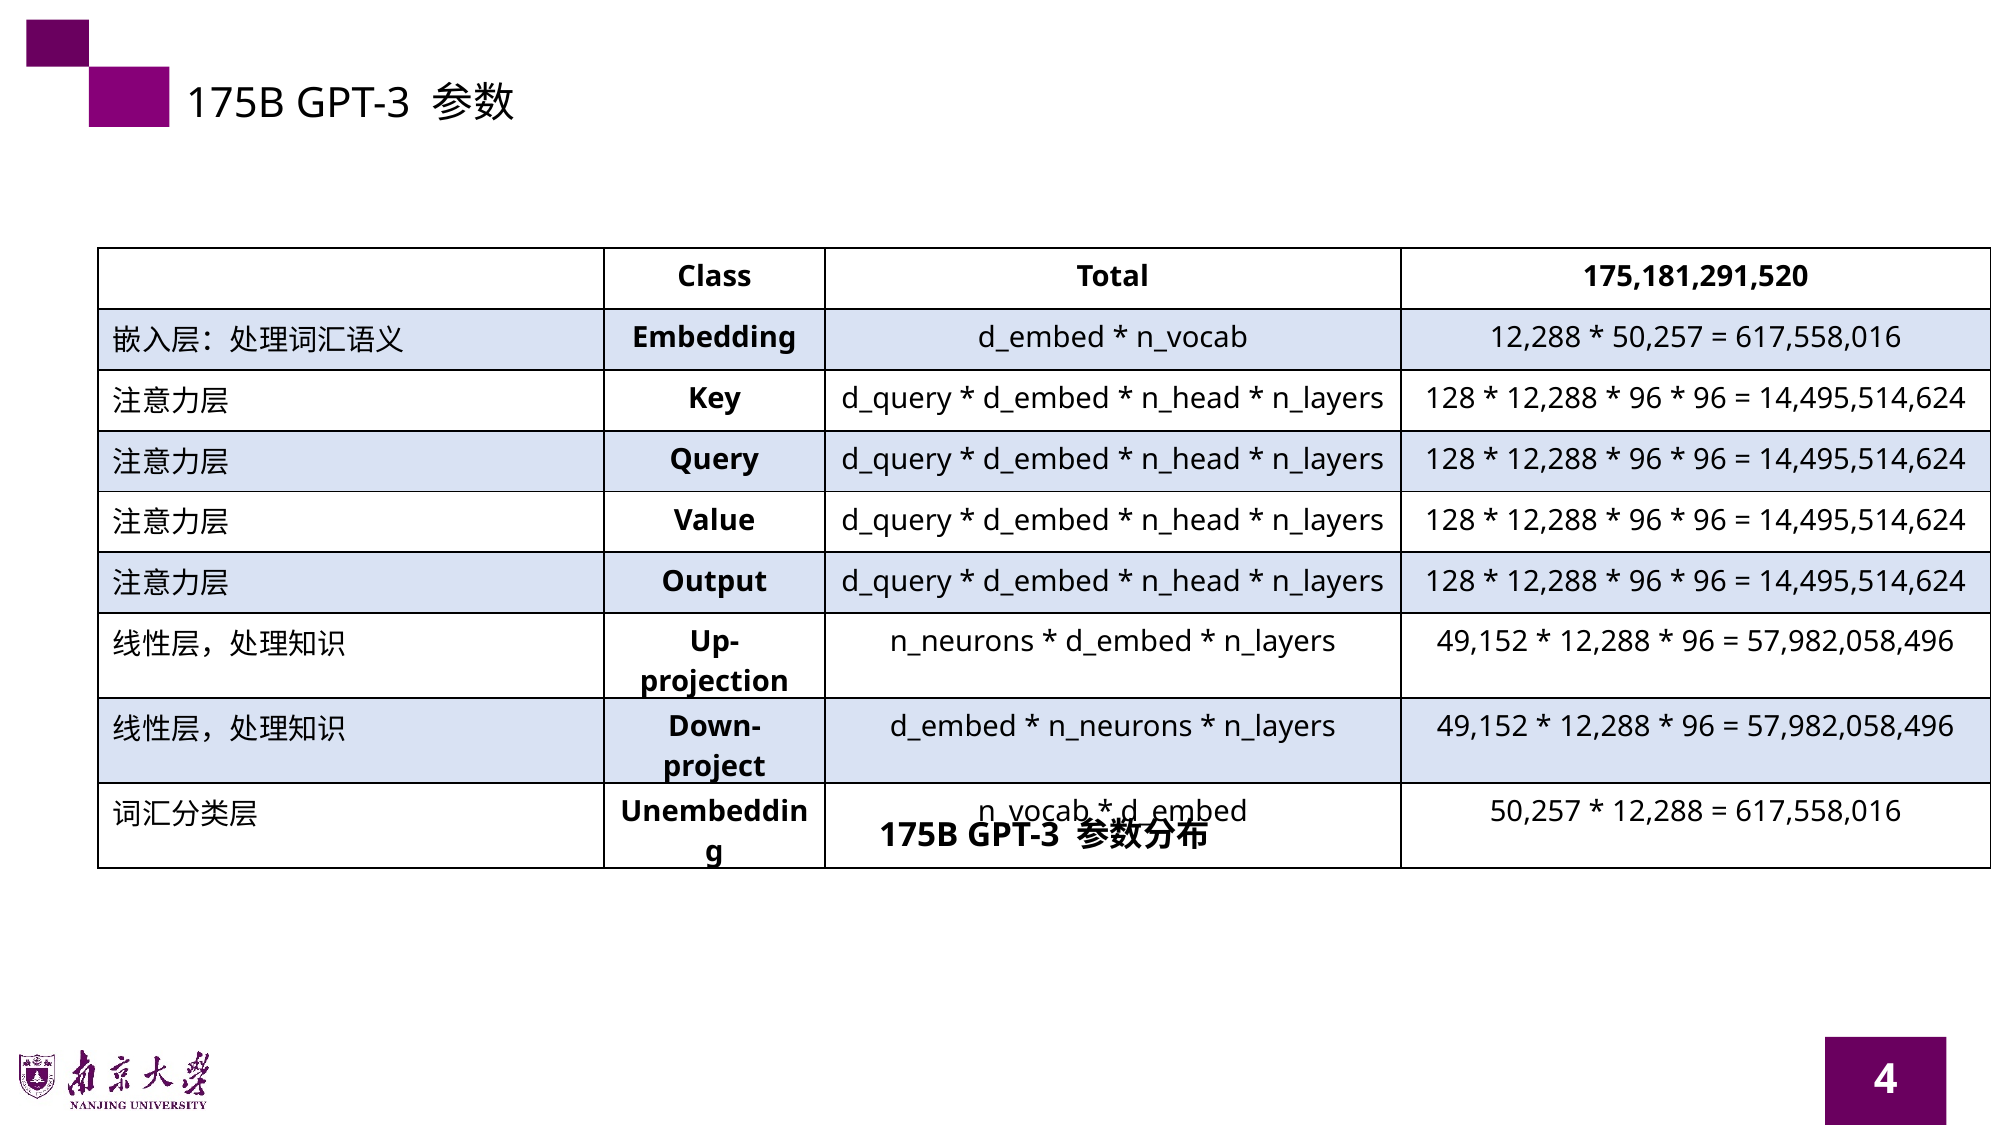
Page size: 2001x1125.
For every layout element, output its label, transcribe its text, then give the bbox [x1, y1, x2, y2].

table_cell d_query * d_embed * n_head * n_layers [826, 432, 1400, 491]
table_cell n_neurons * d_embed * n_layers [826, 614, 1400, 697]
table_cell 注意力层 [99, 492, 603, 551]
table_cell 线性层，处理知识 [99, 699, 603, 782]
table_cell 词汇分类层 [99, 784, 603, 867]
table_cell 128 * 12,288 * 96 * 96 = 14,495,514,624 [1402, 371, 1990, 430]
table_cell 12,288 * 50,257 = 617,558,016 [1402, 310, 1990, 369]
table_header Total [826, 249, 1400, 308]
table_cell d_query * d_embed * n_head * n_layers [826, 492, 1400, 551]
table_cell Embedding [605, 310, 824, 369]
table_cell 注意力层 [99, 553, 603, 612]
table_cell d_embed * n_neurons * n_layers [826, 699, 1400, 782]
title 175B GPT-3 参数 [171, 68, 1949, 247]
table_cell d_query * d_embed * n_head * n_layers [826, 553, 1400, 612]
table_cell 128 * 12,288 * 96 * 96 = 14,495,514,624 [1402, 432, 1990, 491]
table_cell 嵌入层：处理词汇语义 [99, 310, 603, 369]
table_cell Output [605, 553, 824, 612]
table_cell 49,152 * 12,288 * 96 = 57,982,058,496 [1402, 699, 1990, 782]
picture [19, 1050, 209, 1111]
table_cell 50,257 * 12,288 = 617,558,016 [1402, 784, 1990, 867]
table_cell Query [605, 432, 824, 491]
table_cell 注意力层 [99, 371, 603, 430]
table_cell Value [605, 492, 824, 551]
slide_number 4 [1771, 1050, 2000, 1111]
table_header 175,181,291,520 [1402, 249, 1990, 308]
table_cell n_vocab * d_embed [826, 784, 1400, 867]
table_cell 49,152 * 12,288 * 96 = 57,982,058,496 [1402, 614, 1990, 697]
table_cell d_query * d_embed * n_head * n_layers [826, 371, 1400, 430]
table_cell 线性层，处理知识 [99, 614, 603, 697]
table_cell 128 * 12,288 * 96 * 96 = 14,495,514,624 [1402, 553, 1990, 612]
table_cell Down-project [605, 699, 824, 782]
table_cell Up-projection [605, 614, 824, 697]
table_header [99, 249, 603, 308]
table_cell 注意力层 [99, 432, 603, 491]
table_header Class [605, 249, 824, 308]
table_cell d_embed * n_vocab [826, 310, 1400, 369]
table_cell Key [605, 371, 824, 430]
table_cell 128 * 12,288 * 96 * 96 = 14,495,514,624 [1402, 492, 1990, 551]
table_cell Unembedding [605, 784, 824, 867]
